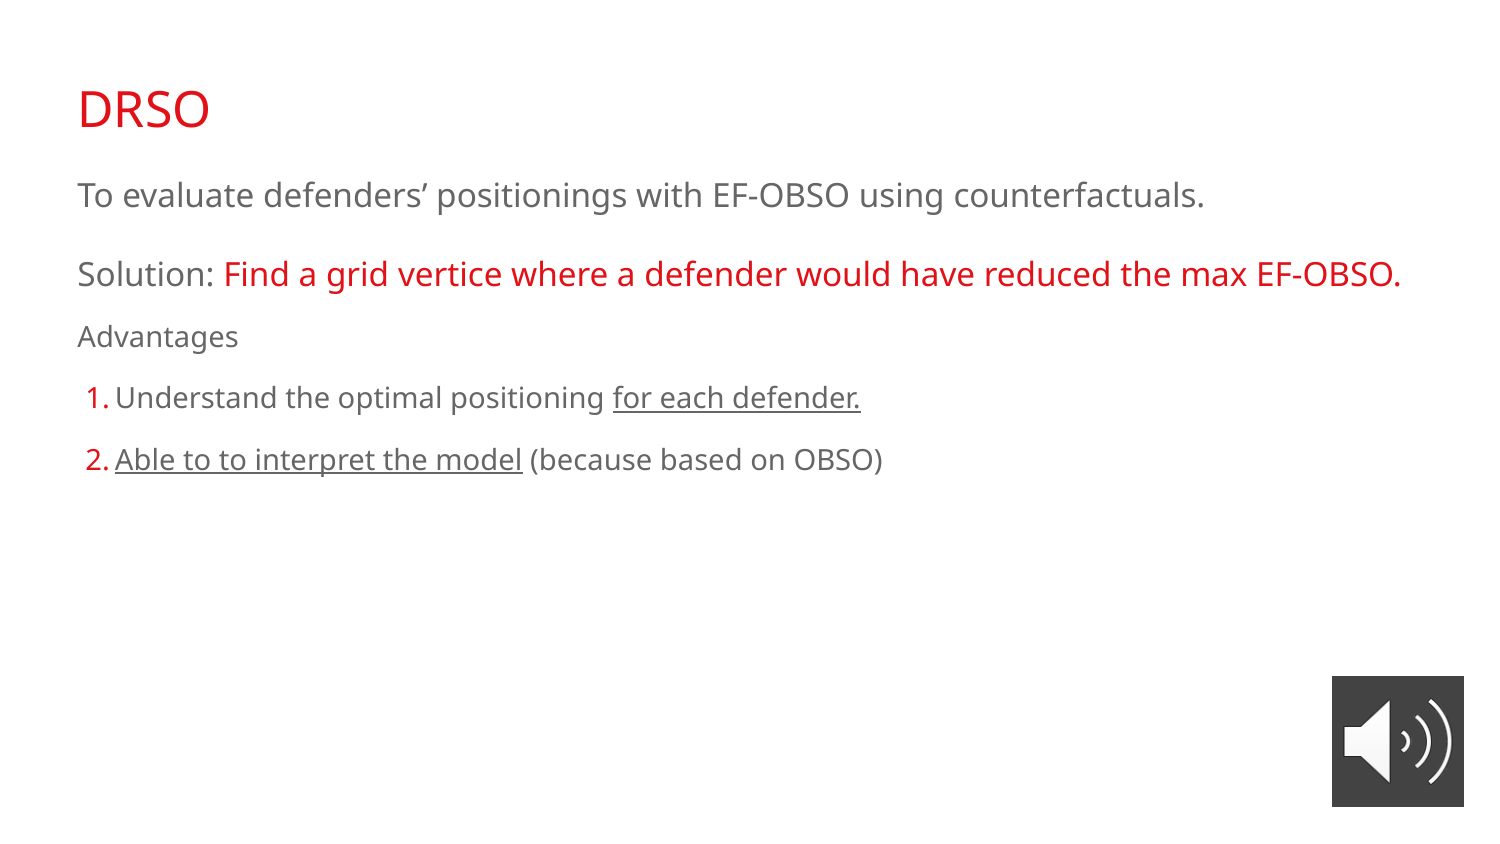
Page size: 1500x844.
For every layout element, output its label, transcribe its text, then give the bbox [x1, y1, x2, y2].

text_box Solution: Find a grid vertice where a defender would have reduced the max EF-OBSO. Advantages Understand the optimal positioning for each defender. Able to to interpret the model (because based on OBSO) [62, 231, 1425, 491]
text_box To evaluate defenders’ positionings with EF-OBSO using counterfactuals. [62, 153, 1438, 230]
text_box DRSO [62, 62, 1438, 153]
picture [1330, 674, 1465, 809]
